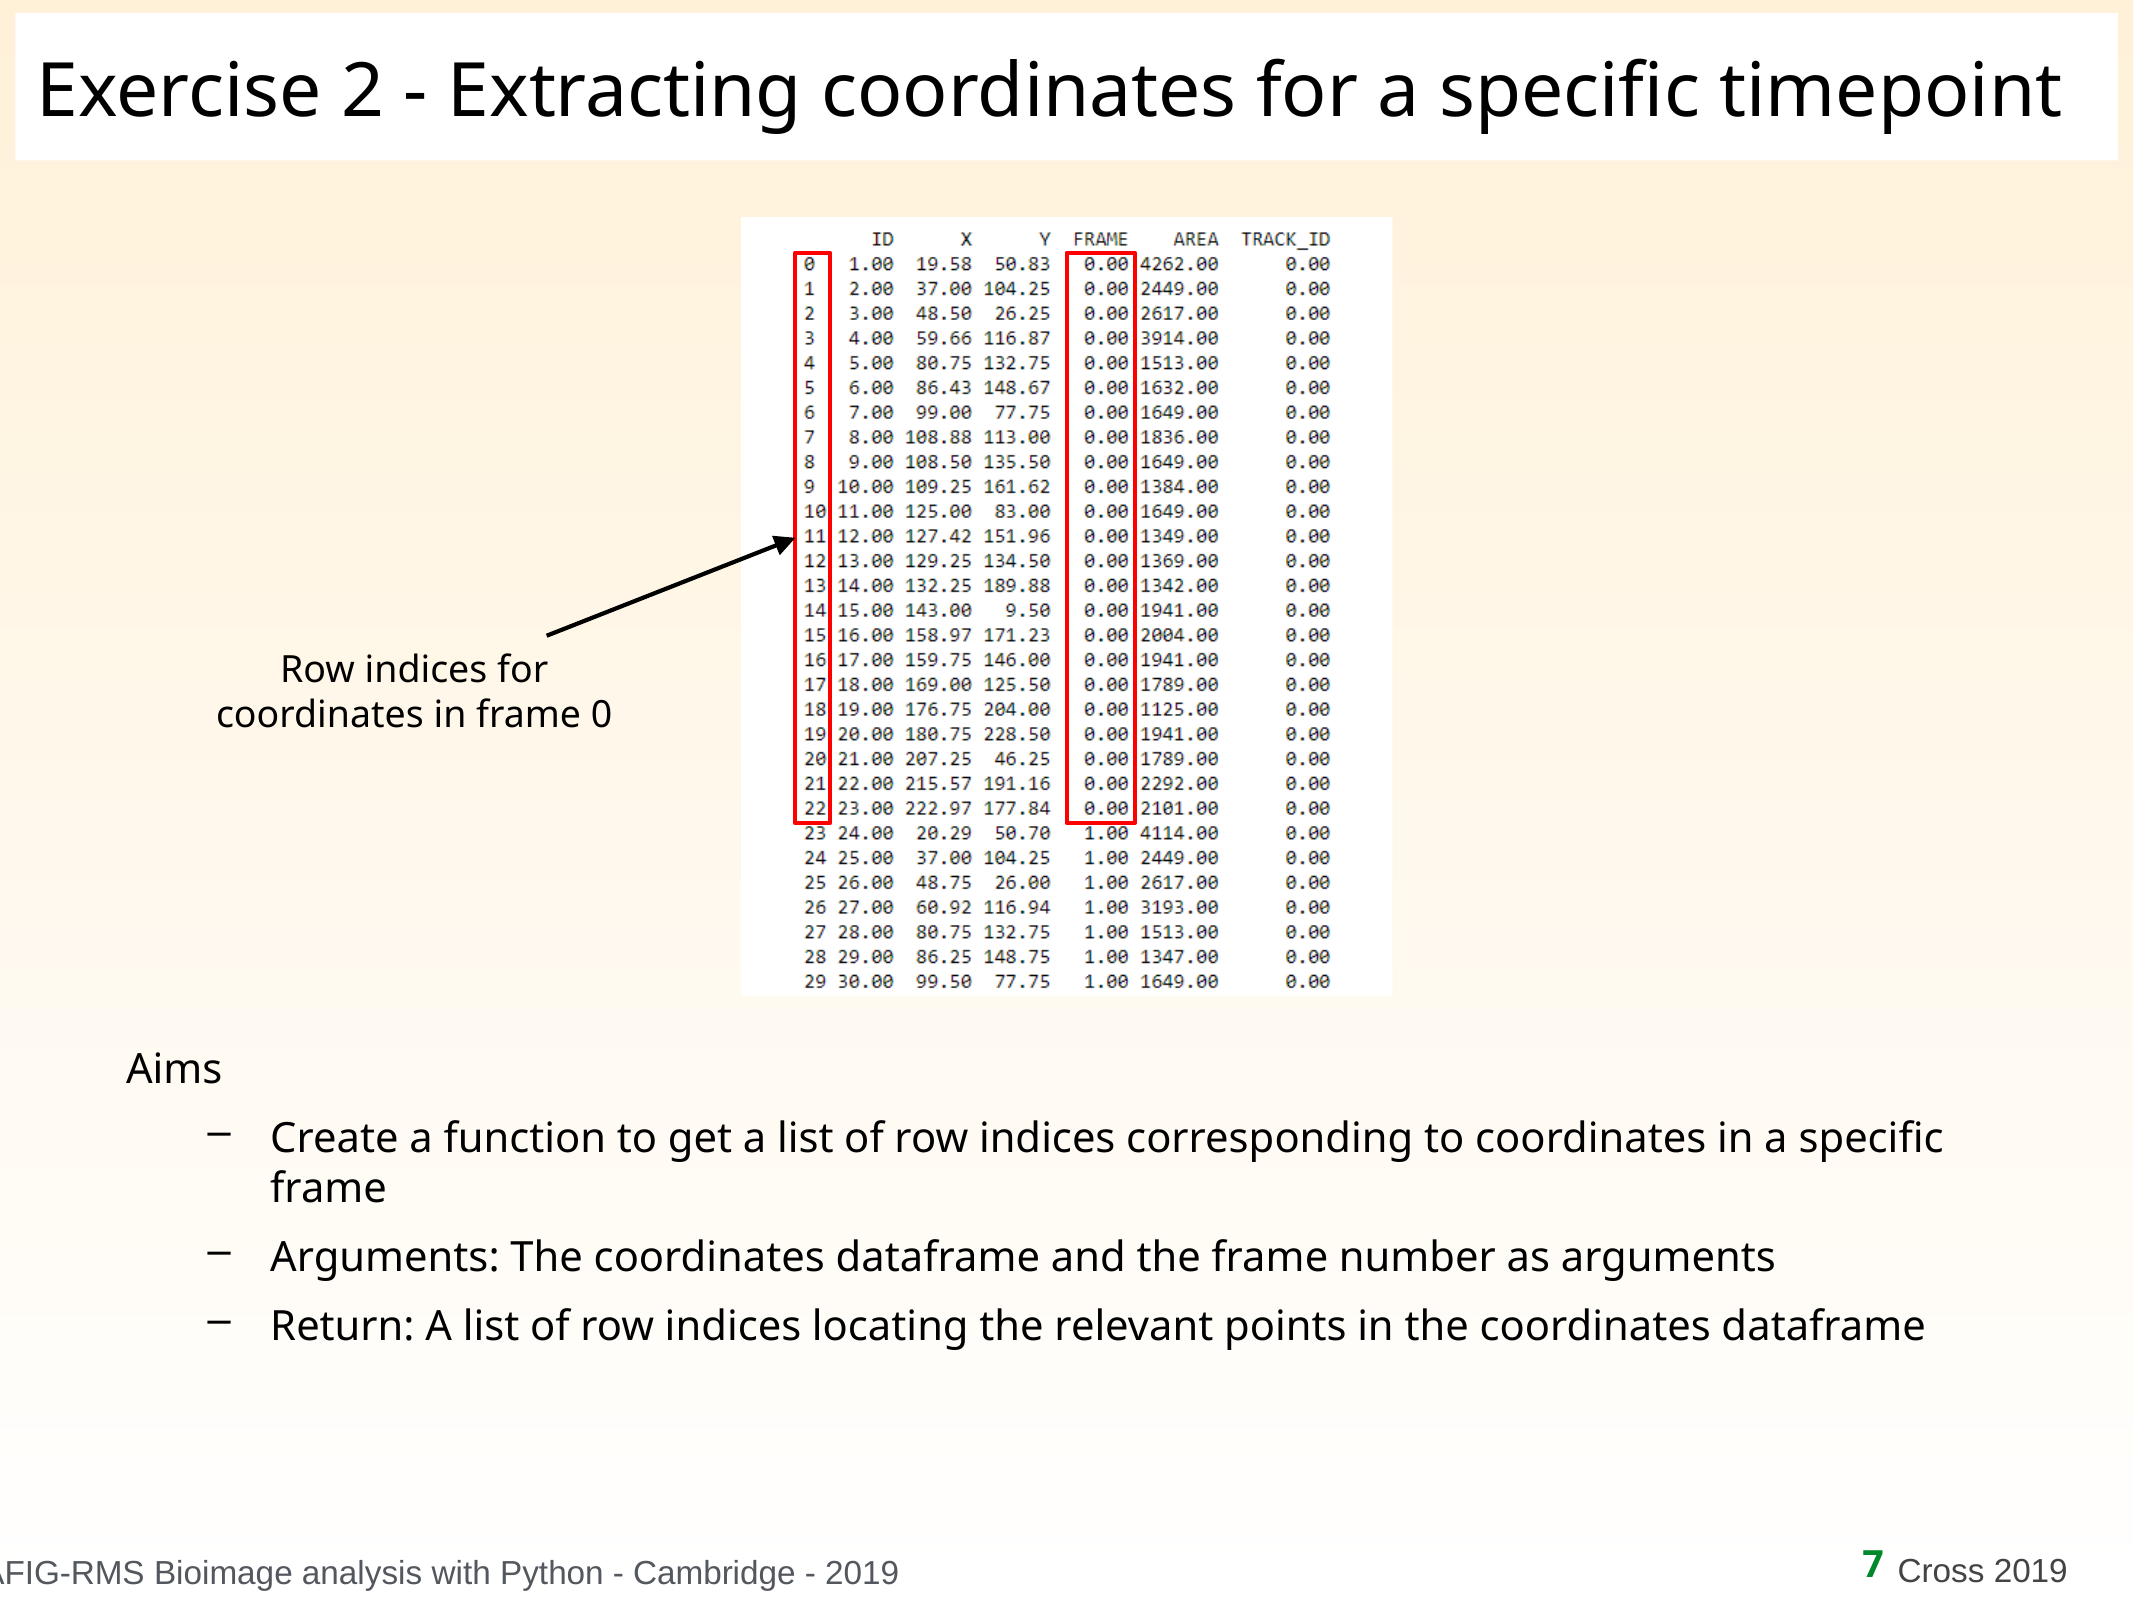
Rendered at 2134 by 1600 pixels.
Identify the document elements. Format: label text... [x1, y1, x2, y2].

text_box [179, 252, 1136, 824]
title Exercise 2 - Extracting coordinates for a specific timepoint [14, 12, 2119, 161]
list Aims Create a function to get a list of row indices corresponding to coordinates in a specific frame Arguments: The coordinates dataframe and the frame number as arguments Return: A list of row indices locating the relevant points in the coordinates dataframe [113, 1029, 2020, 1422]
picture [740, 217, 1393, 996]
slide_number 7 [1849, 1527, 1897, 1599]
